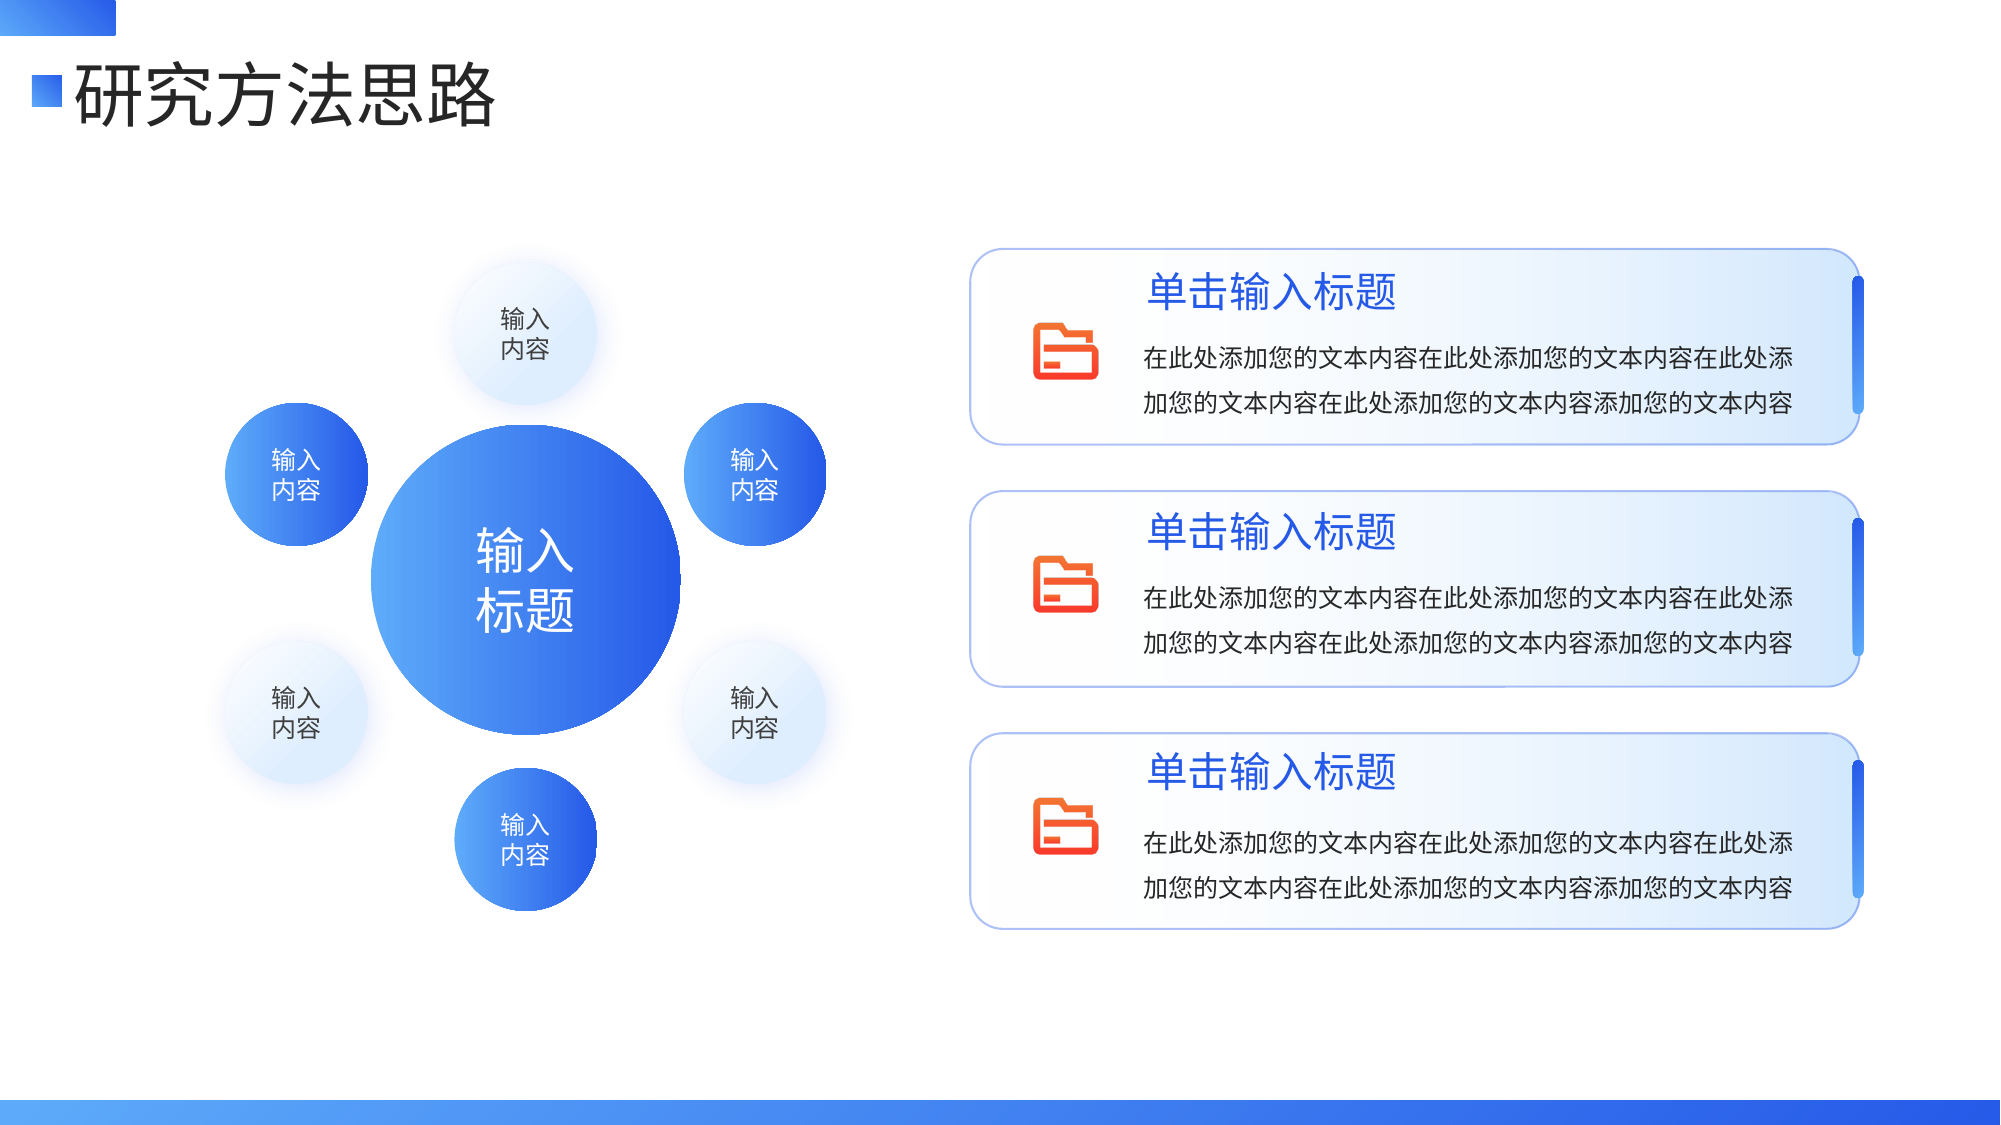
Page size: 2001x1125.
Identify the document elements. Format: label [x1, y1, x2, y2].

text_box [152, 226, 1864, 954]
